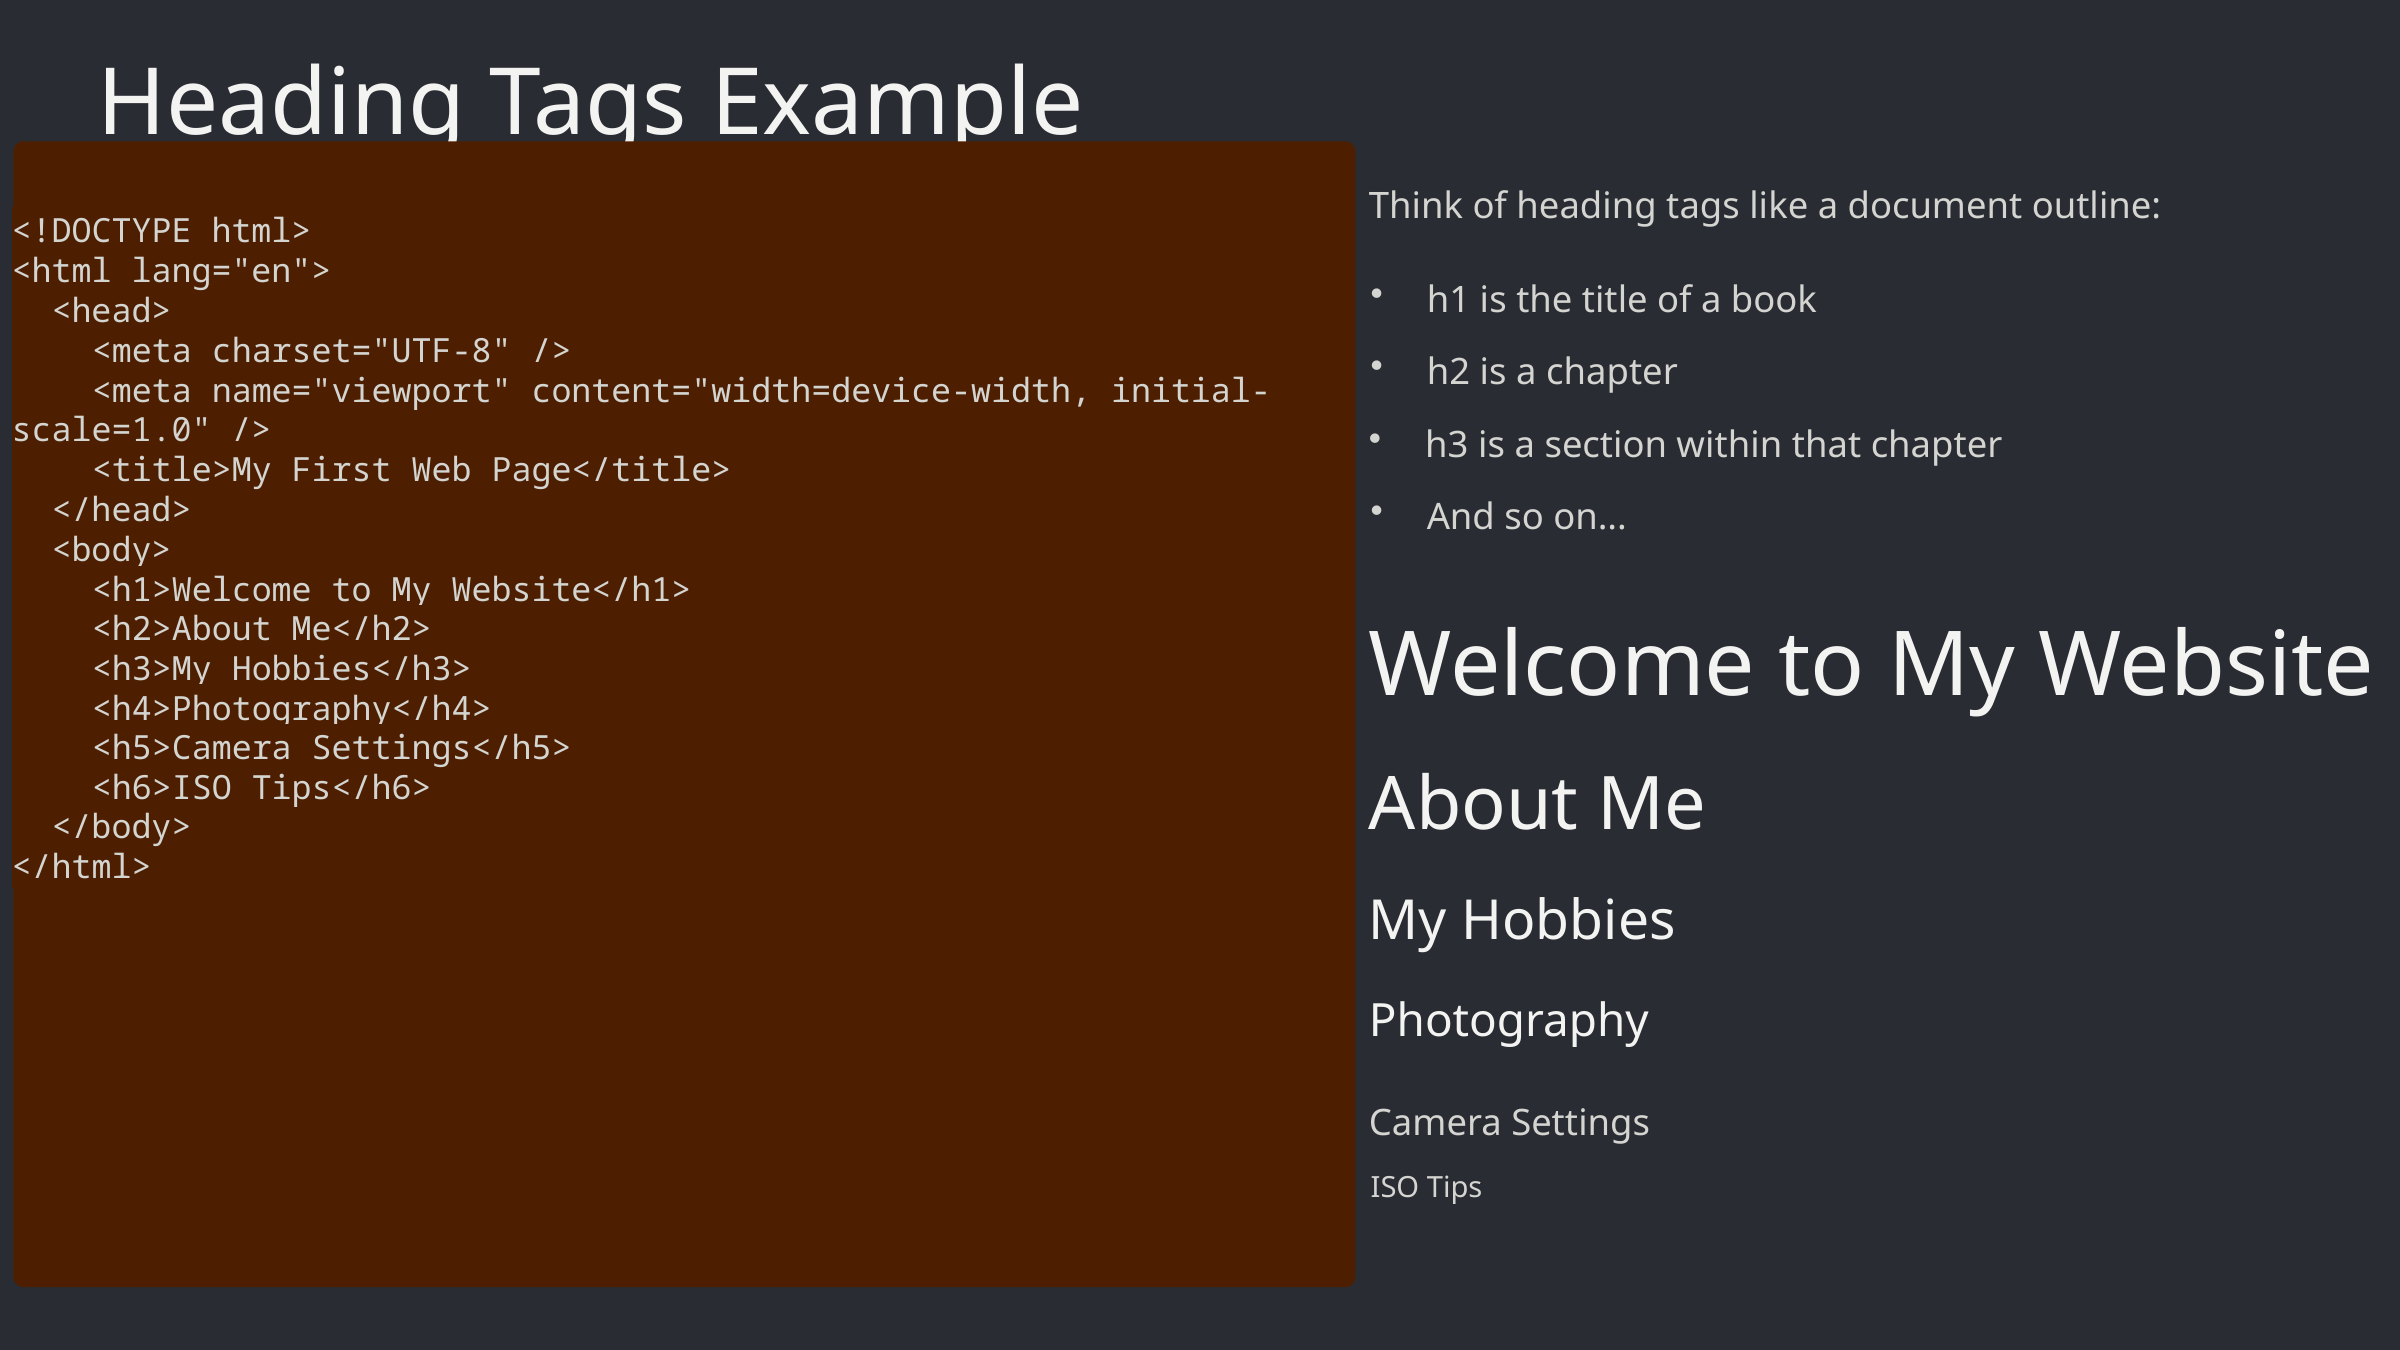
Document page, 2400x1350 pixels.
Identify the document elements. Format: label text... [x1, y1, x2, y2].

text_box Photography [1368, 988, 1834, 1047]
text_box Heading Tags Example [97, 37, 1092, 141]
text_box My Hobbies [1368, 881, 1928, 952]
text_box h1 is the title of a book [1370, 259, 2232, 320]
text_box About Me [1368, 751, 2114, 845]
text_box Think of heading tags like a document outline: [1368, 166, 2364, 227]
text_box <!DOCTYPE html> <html lang="en"> <head> <meta charset="UTF-8" /> <meta name="viewport" content="width=device-width, initial-scale=1.0" /> <title>My First Web Page</title> </head> <body> <h1>Welcome to My Website</h1> <h2>About Me</h2> <h3>My Hobbies</h3> <h4>Photography</h4> <h5>Camera Settings</h5> <h6>ISO Tips</h6> </body> </html> [11, 208, 1354, 1313]
text_box h3 is a section within that chapter [1368, 404, 2232, 465]
text_box [13, 141, 1356, 1283]
text_box And so on... [1370, 477, 2254, 538]
text_box Camera Settings [1368, 1083, 2316, 1144]
text_box ISO Tips [1370, 1144, 2301, 1204]
text_box h2 is a chapter [1370, 332, 2254, 392]
text_box Welcome to My Website [1368, 597, 2364, 715]
